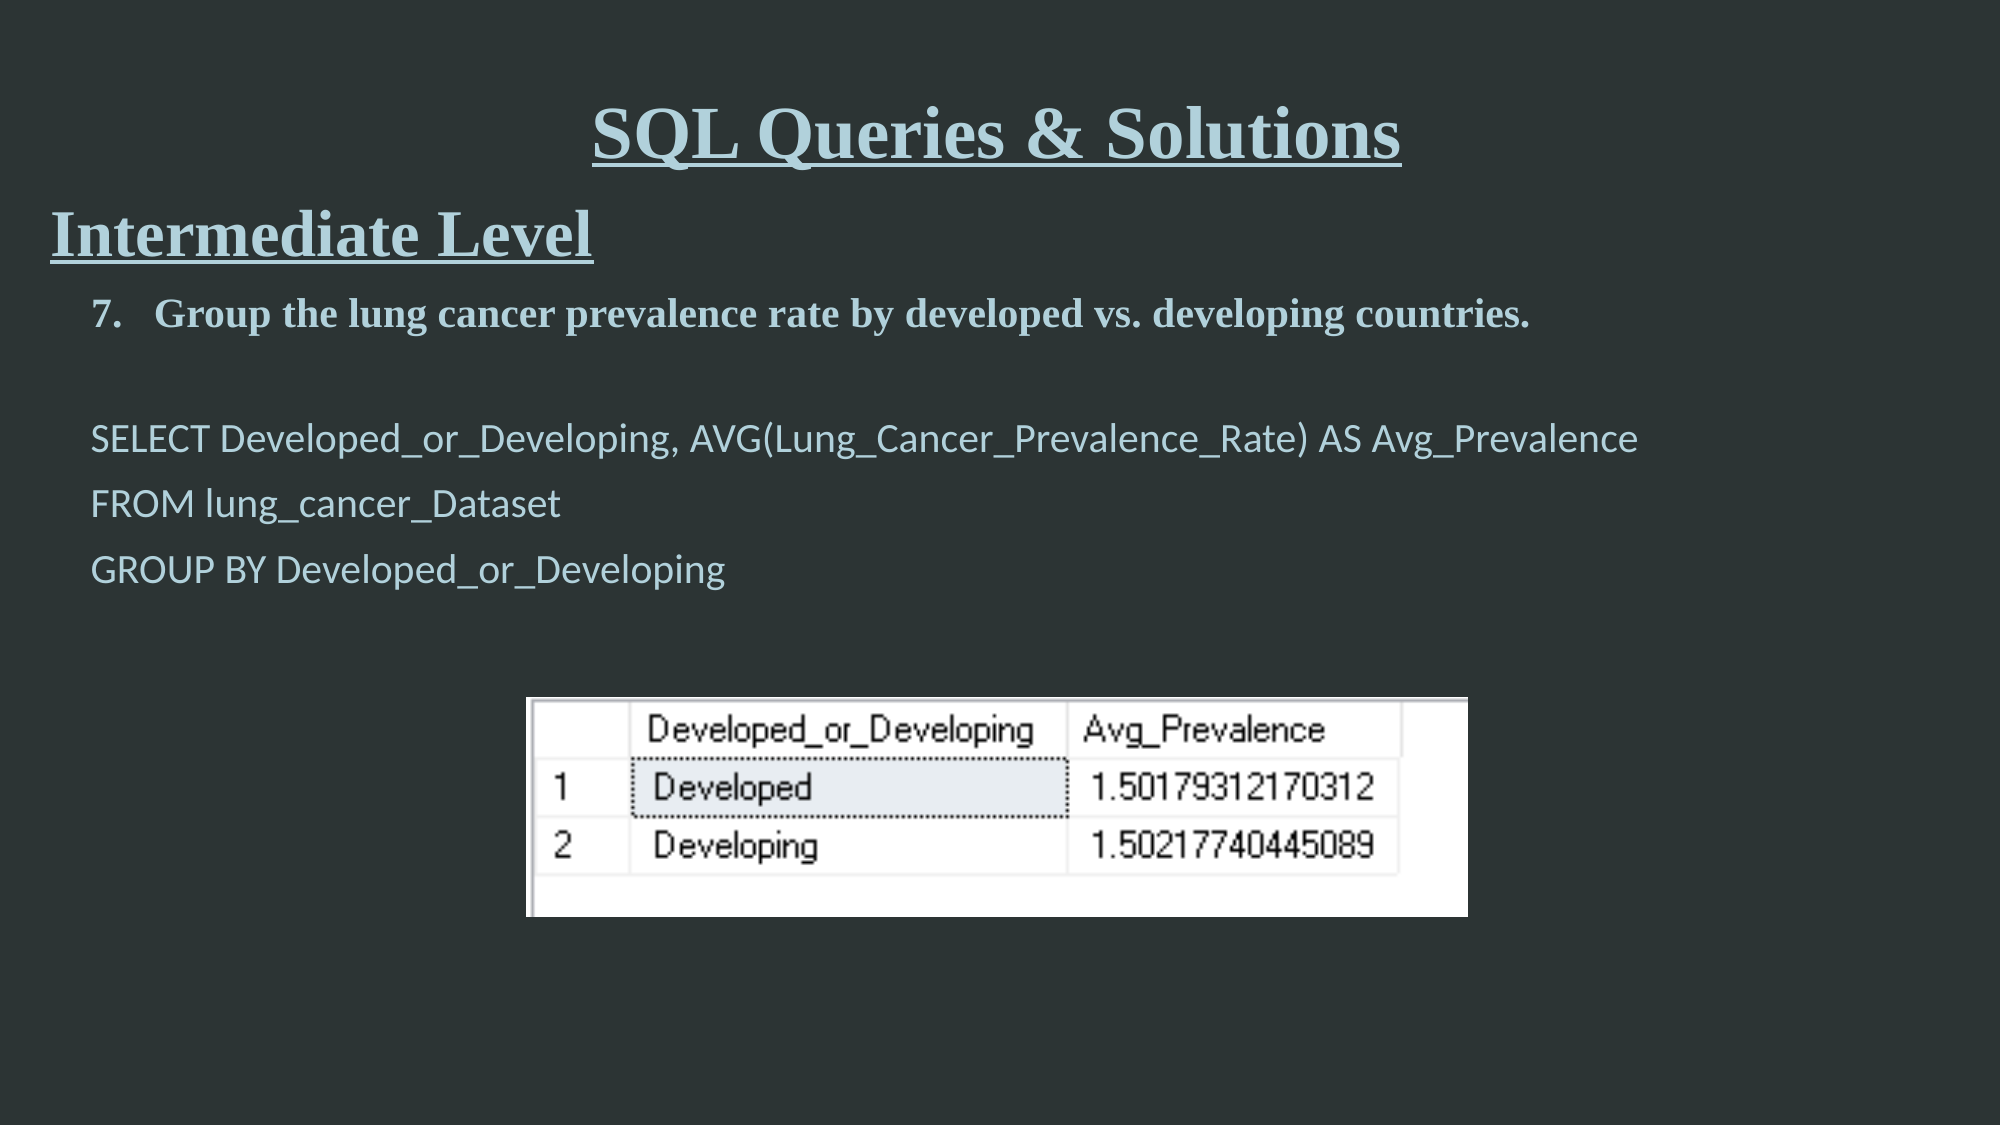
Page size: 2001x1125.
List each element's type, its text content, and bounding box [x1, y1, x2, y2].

text_box 7. Group the lung cancer prevalence rate by developed vs. developing countries. [76, 278, 1724, 343]
text_box Intermediate Level [35, 182, 674, 277]
subtitle SELECT Developed_or_Developing, AVG(Lung_Cancer_Prevalence_Rate) AS Avg_Prevalence FROM lung_cancer_Dataset GROUP BY Developed_or_Developing [75, 408, 1971, 660]
picture [526, 697, 1468, 917]
title SQL Queries & Solutions [34, 53, 1960, 183]
